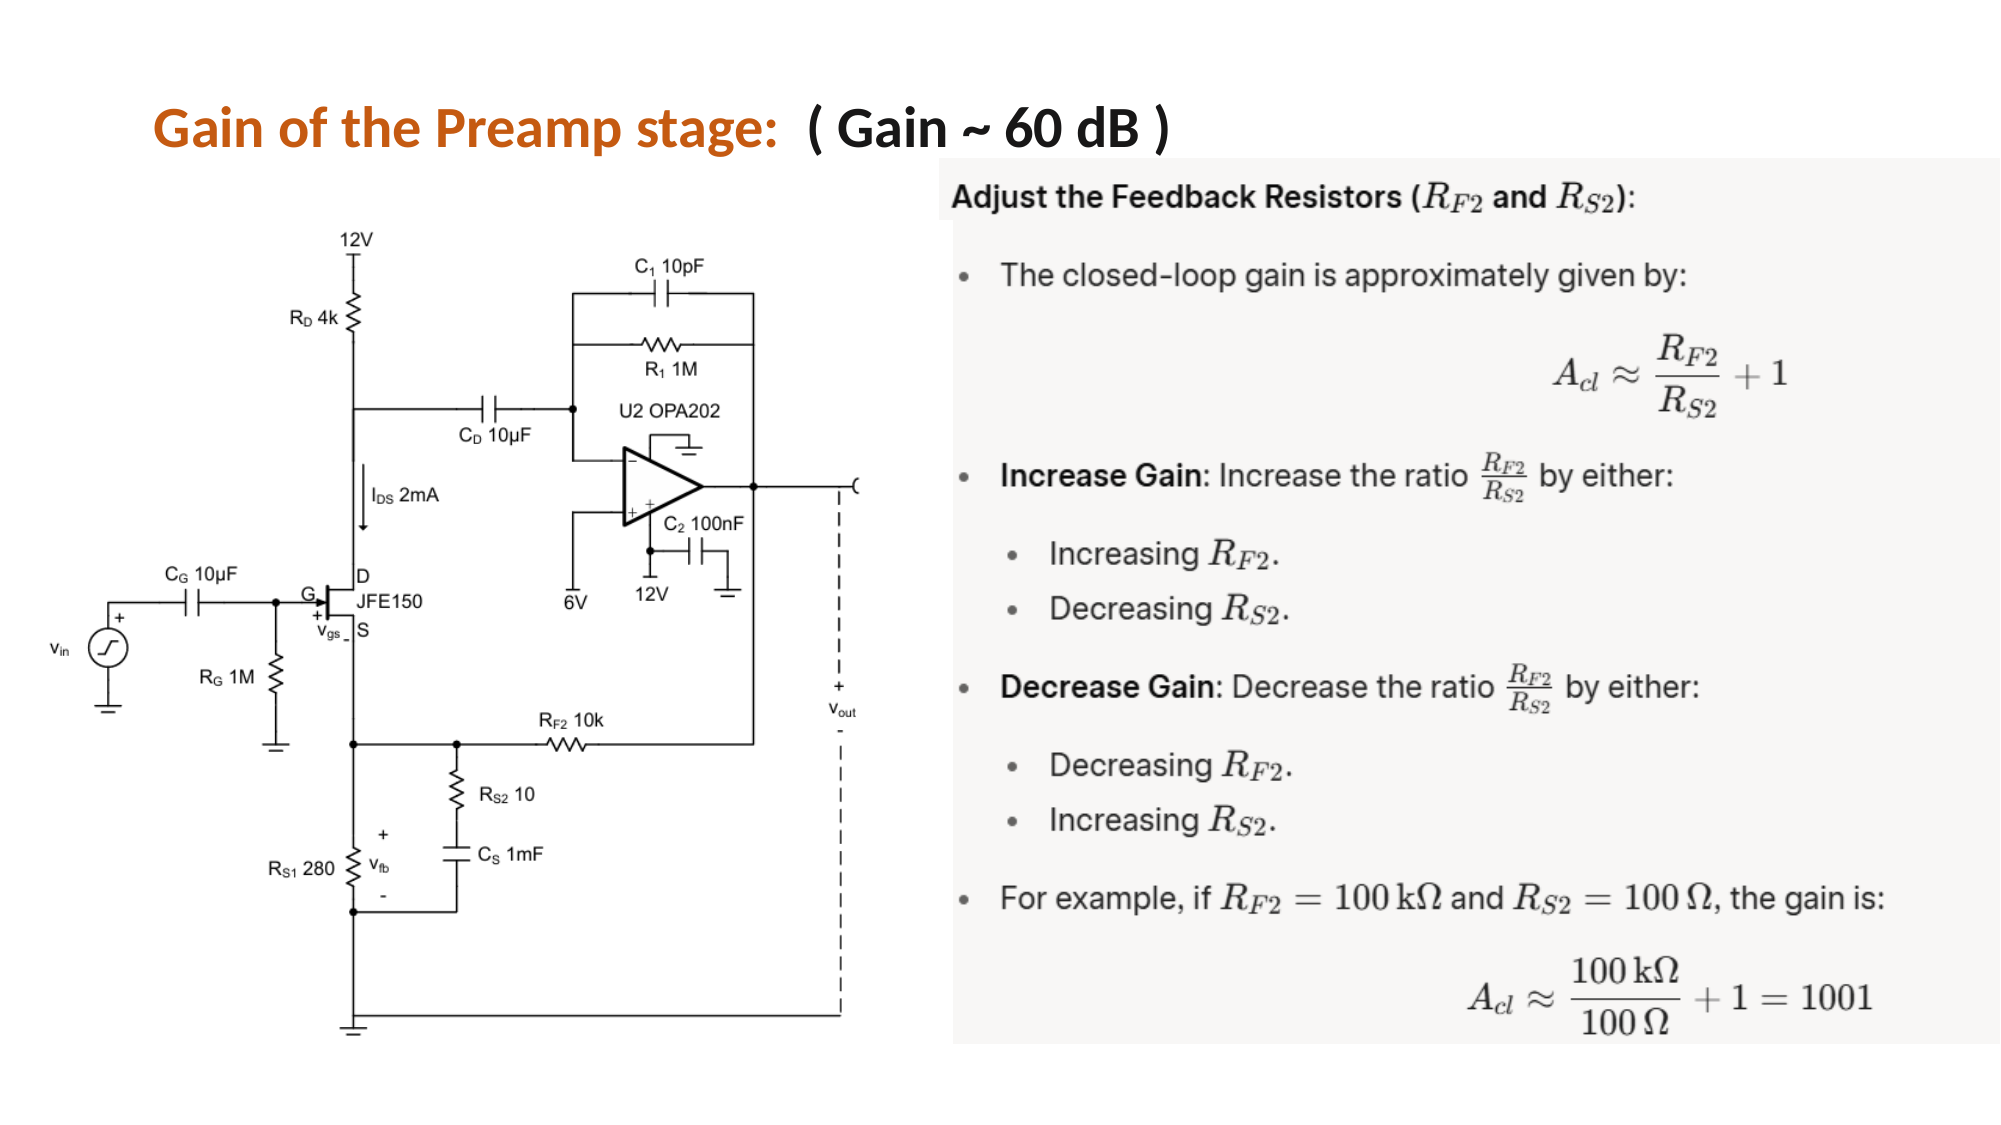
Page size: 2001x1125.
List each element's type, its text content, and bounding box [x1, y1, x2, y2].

picture [0, 158, 2000, 1044]
text_box Gain of the Preamp stage: ( Gain ~ 60 dB ) [139, 81, 1861, 167]
